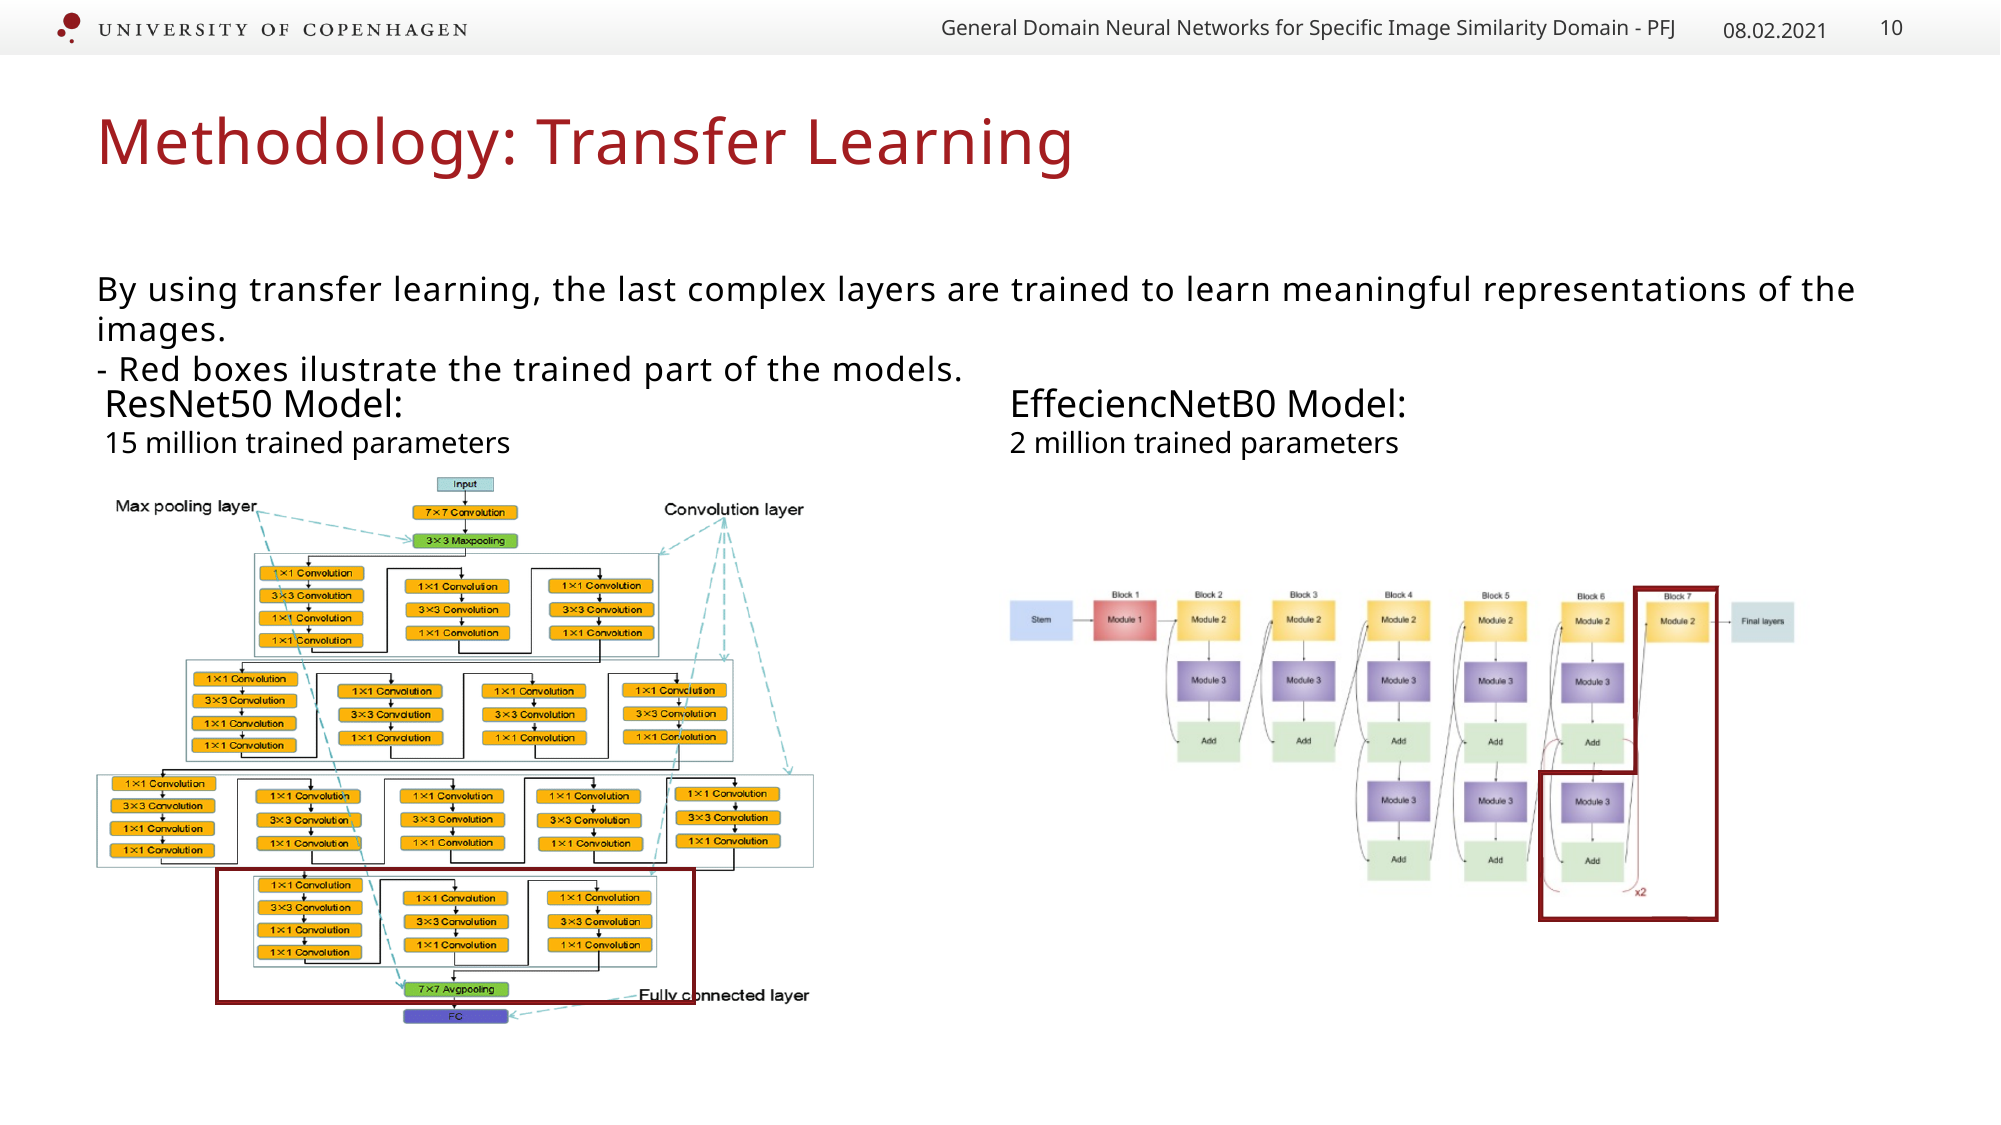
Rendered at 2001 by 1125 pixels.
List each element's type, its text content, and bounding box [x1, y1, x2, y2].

text_box [1538, 907, 1695, 922]
slide_number 10 [1840, 14, 1904, 43]
title Methodology: Transfer Learning [96, 101, 1904, 244]
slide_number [1694, 14, 1829, 43]
picture [96, 455, 814, 1024]
footer General Domain Neural Networks for Speciﬁc Image Similarity Domain - PFJ [530, 14, 1677, 43]
text_box ResNet50 Model: 15 million trained parameters [89, 372, 526, 467]
text_box EffeciencNetB0 Model: 2 million trained parameters [994, 372, 1423, 467]
picture [92, 15, 475, 42]
list By using transfer learning, the last complex layers are trained to learn meaningful representations of the images. - Red boxes ilustrate the trained part of the models. [96, 268, 1904, 364]
picture [999, 572, 1810, 907]
text_box [1688, 907, 1719, 922]
